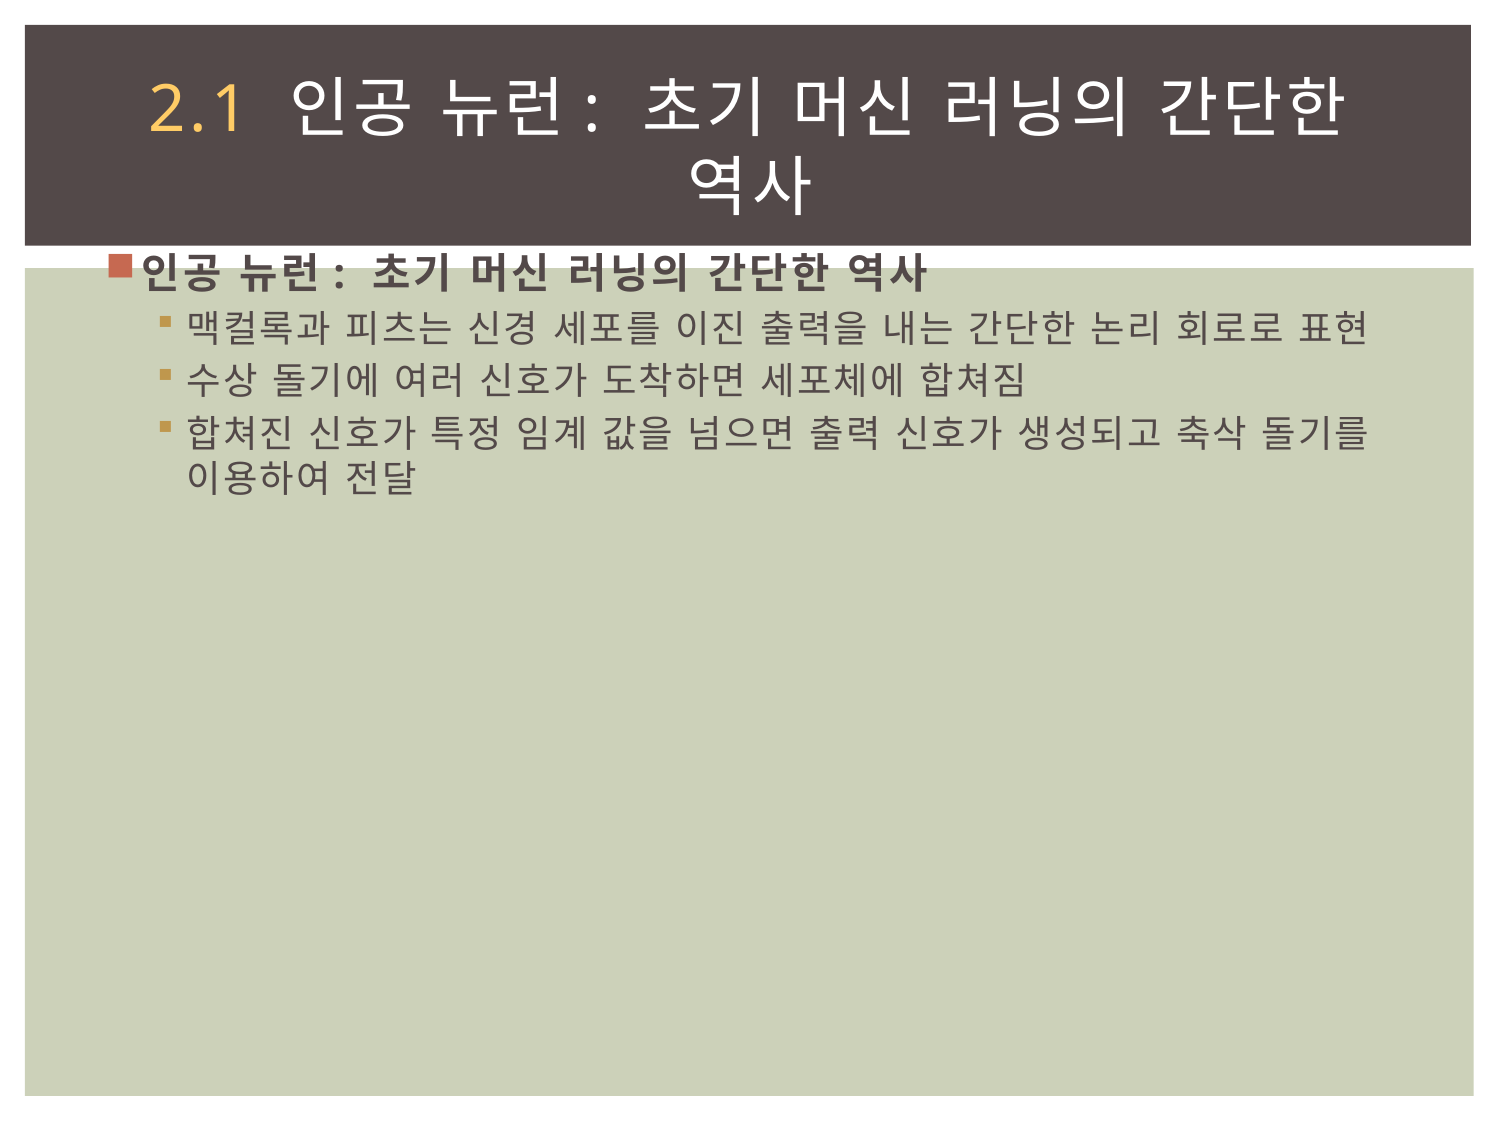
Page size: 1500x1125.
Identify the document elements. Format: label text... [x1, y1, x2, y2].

title 2.1 인공 뉴런: 초기 머신 러닝의 간단한 역사 [62, 58, 1438, 232]
list 인공 뉴런: 초기 머신 러닝의 간단한 역사 맥컬록과 피츠는 신경 세포를 이진 출력을 내는 간단한 논리 회로로 표현 수상 돌기에 여러 신호가 도착하면 세포체에 합쳐짐 합쳐진 신호가 특정 임계 값을 넘으면 출력 신호가 생성되고 축삭 돌기를 이용하여 전달 [81, 239, 1412, 1054]
